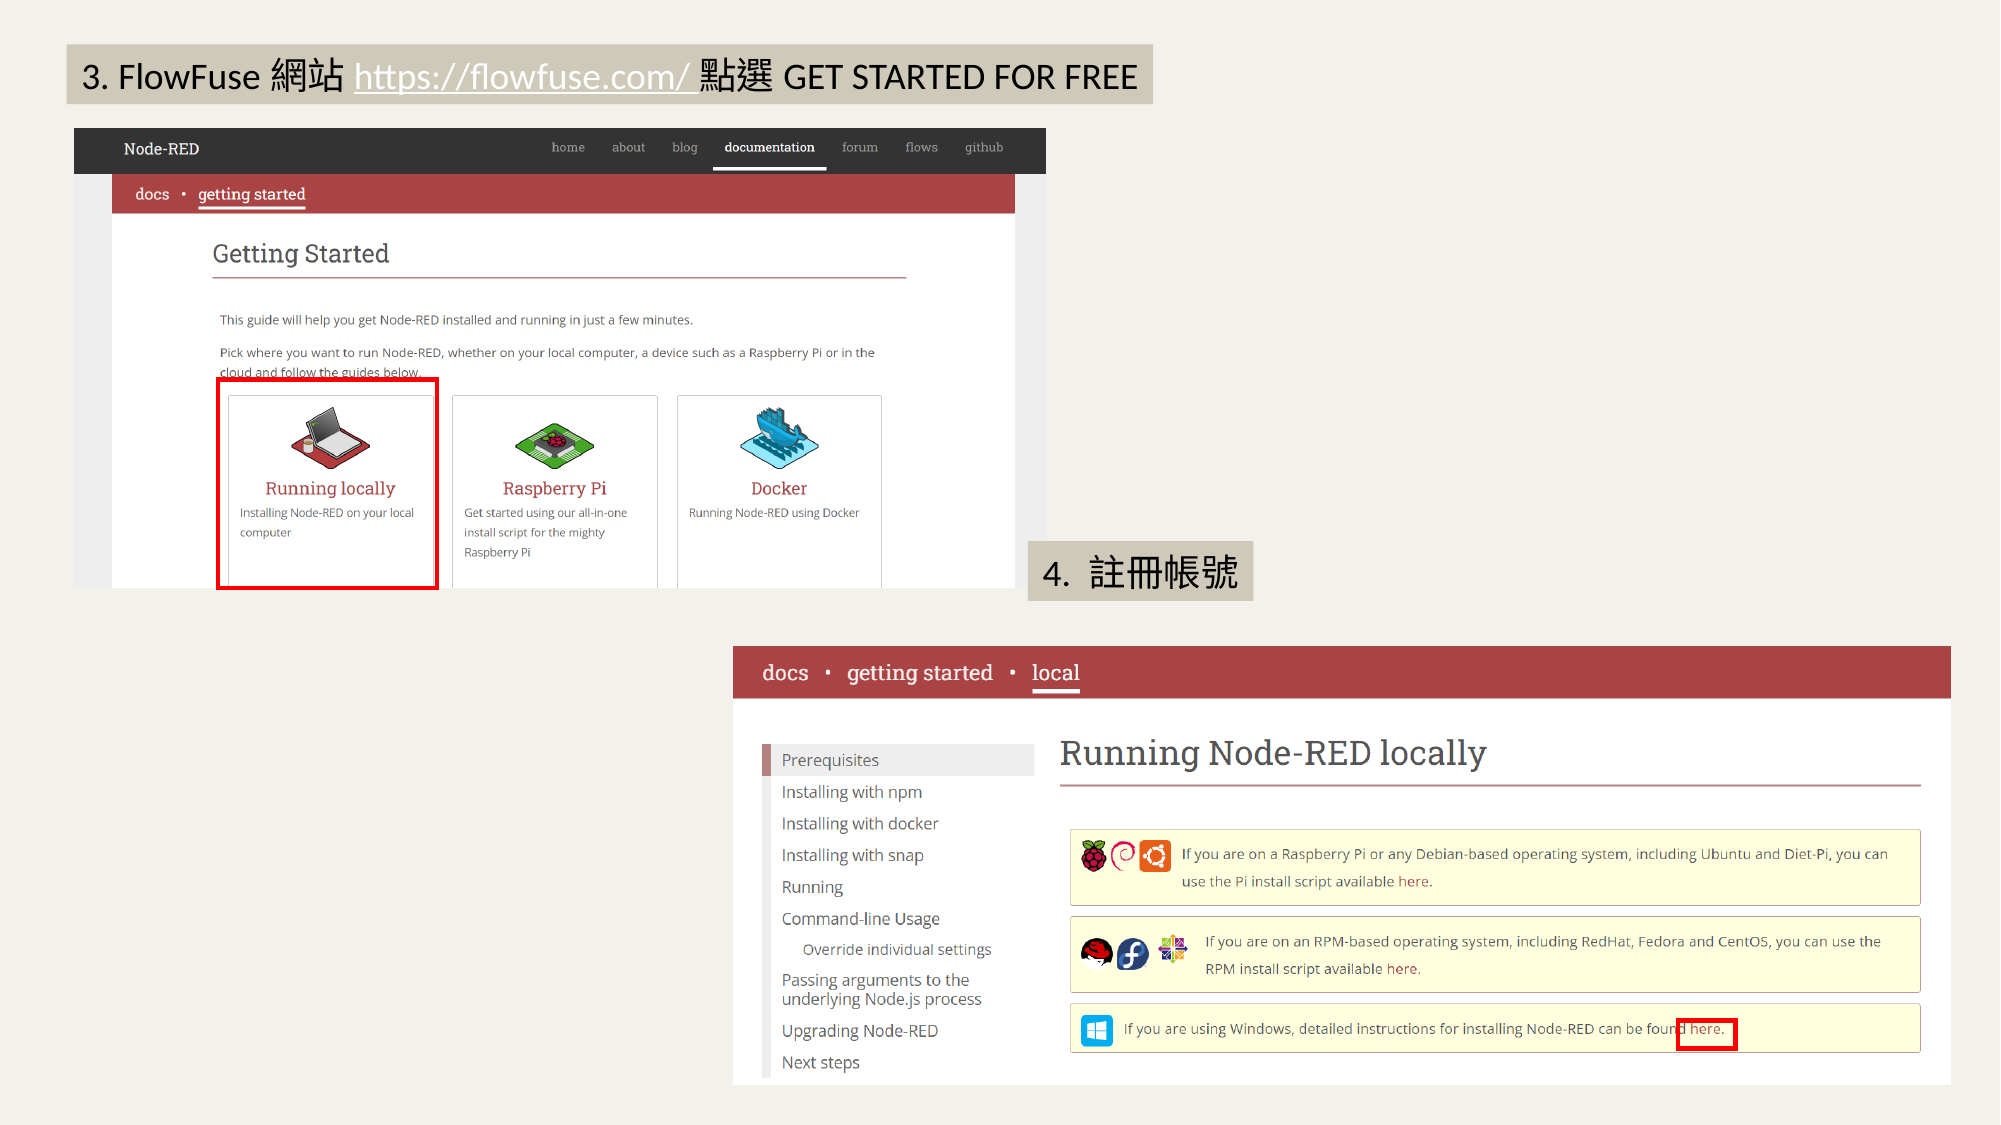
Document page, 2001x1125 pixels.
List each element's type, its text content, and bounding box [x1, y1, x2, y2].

text_box [0, 0, 2000, 1125]
text_box 4. 註冊帳號 [1027, 541, 1254, 601]
picture [74, 128, 1046, 588]
text_box 3. FlowFuse網站https://flowfuse.com/ 點選GET STARTED FOR FREE [66, 44, 1154, 105]
picture [733, 646, 1951, 1085]
